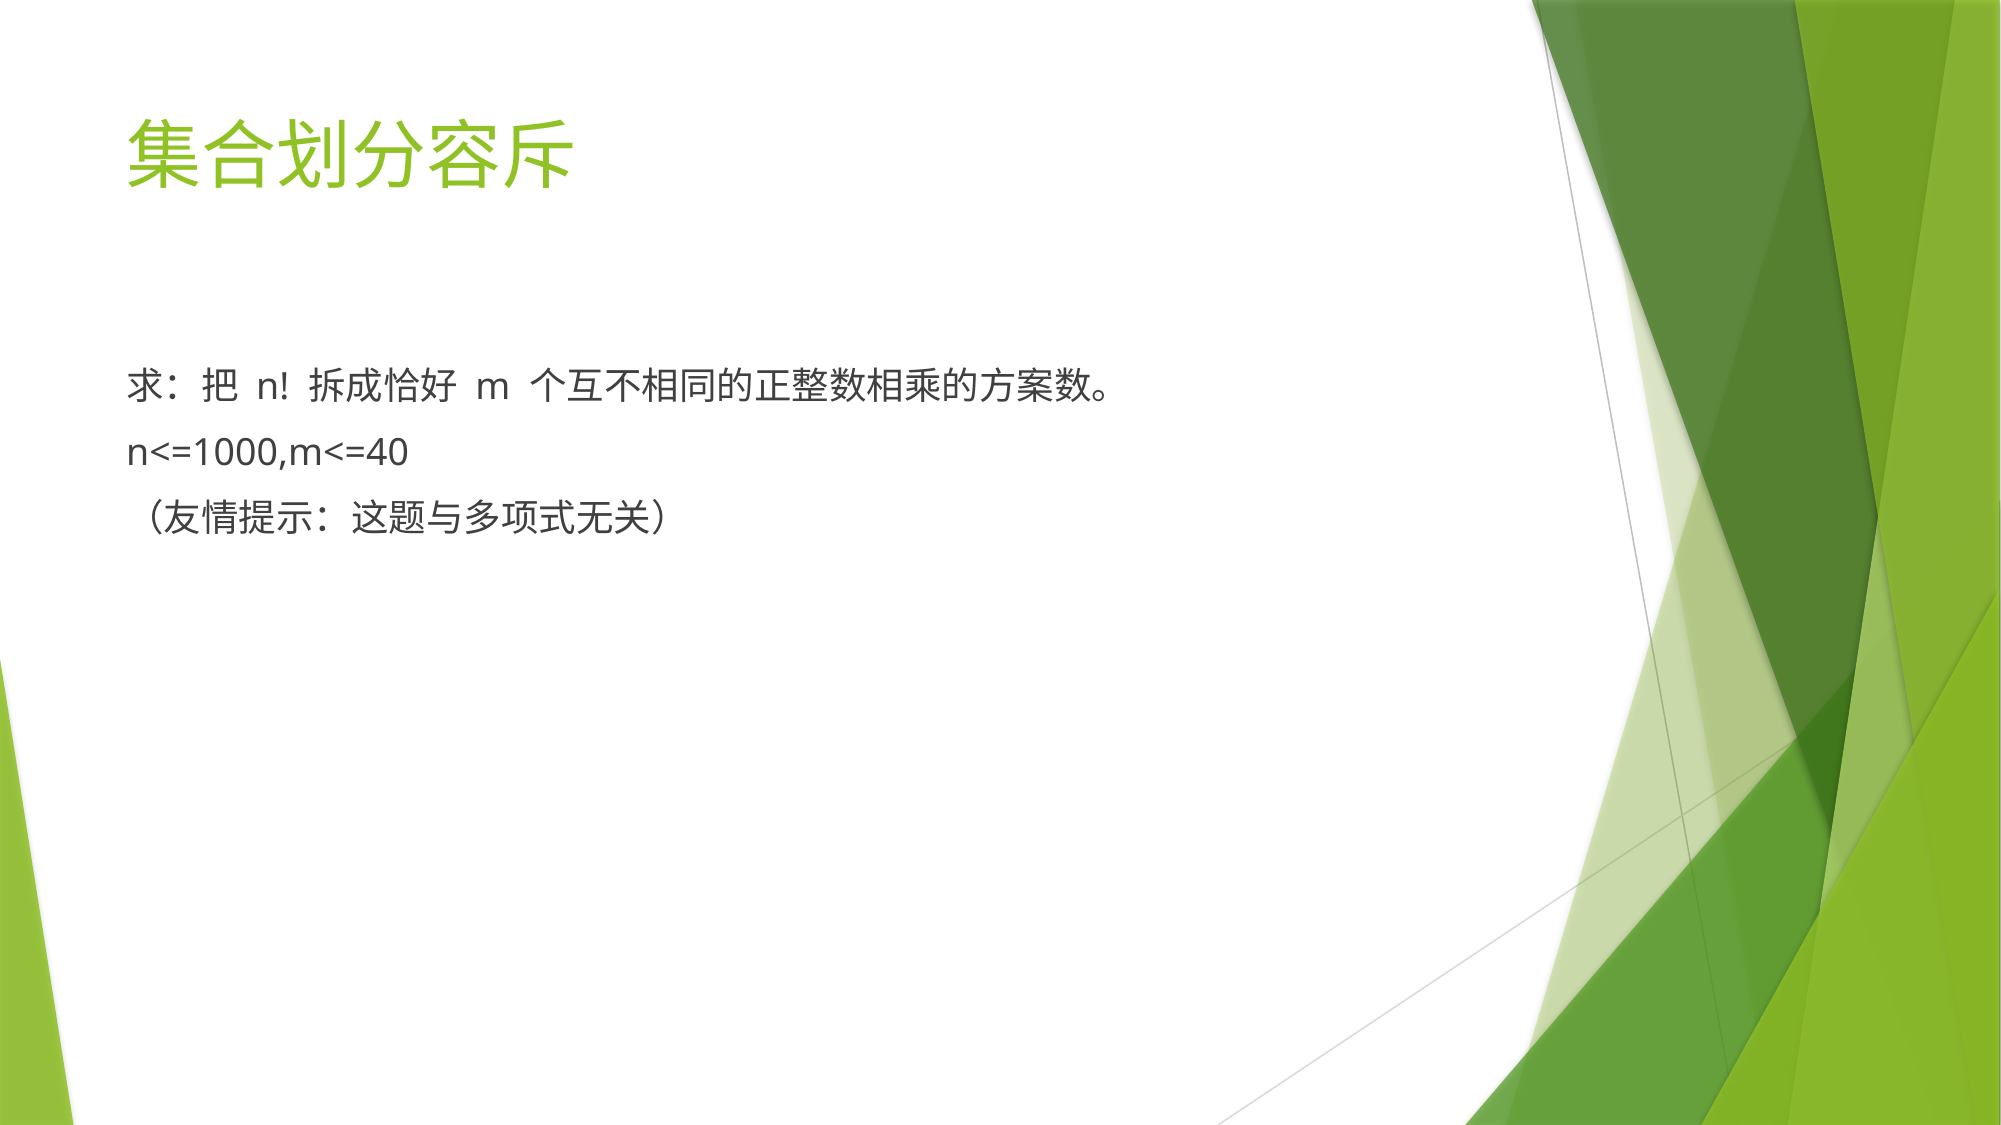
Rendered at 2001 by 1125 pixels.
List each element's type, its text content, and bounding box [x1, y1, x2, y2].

list 求：把 n! 拆成恰好 m 个互不相同的正整数相乘的方案数。 n<=1000,m<=40 （友情提示：这题与多项式无关） [111, 354, 1522, 992]
title 集合划分容斥 [111, 99, 1522, 317]
